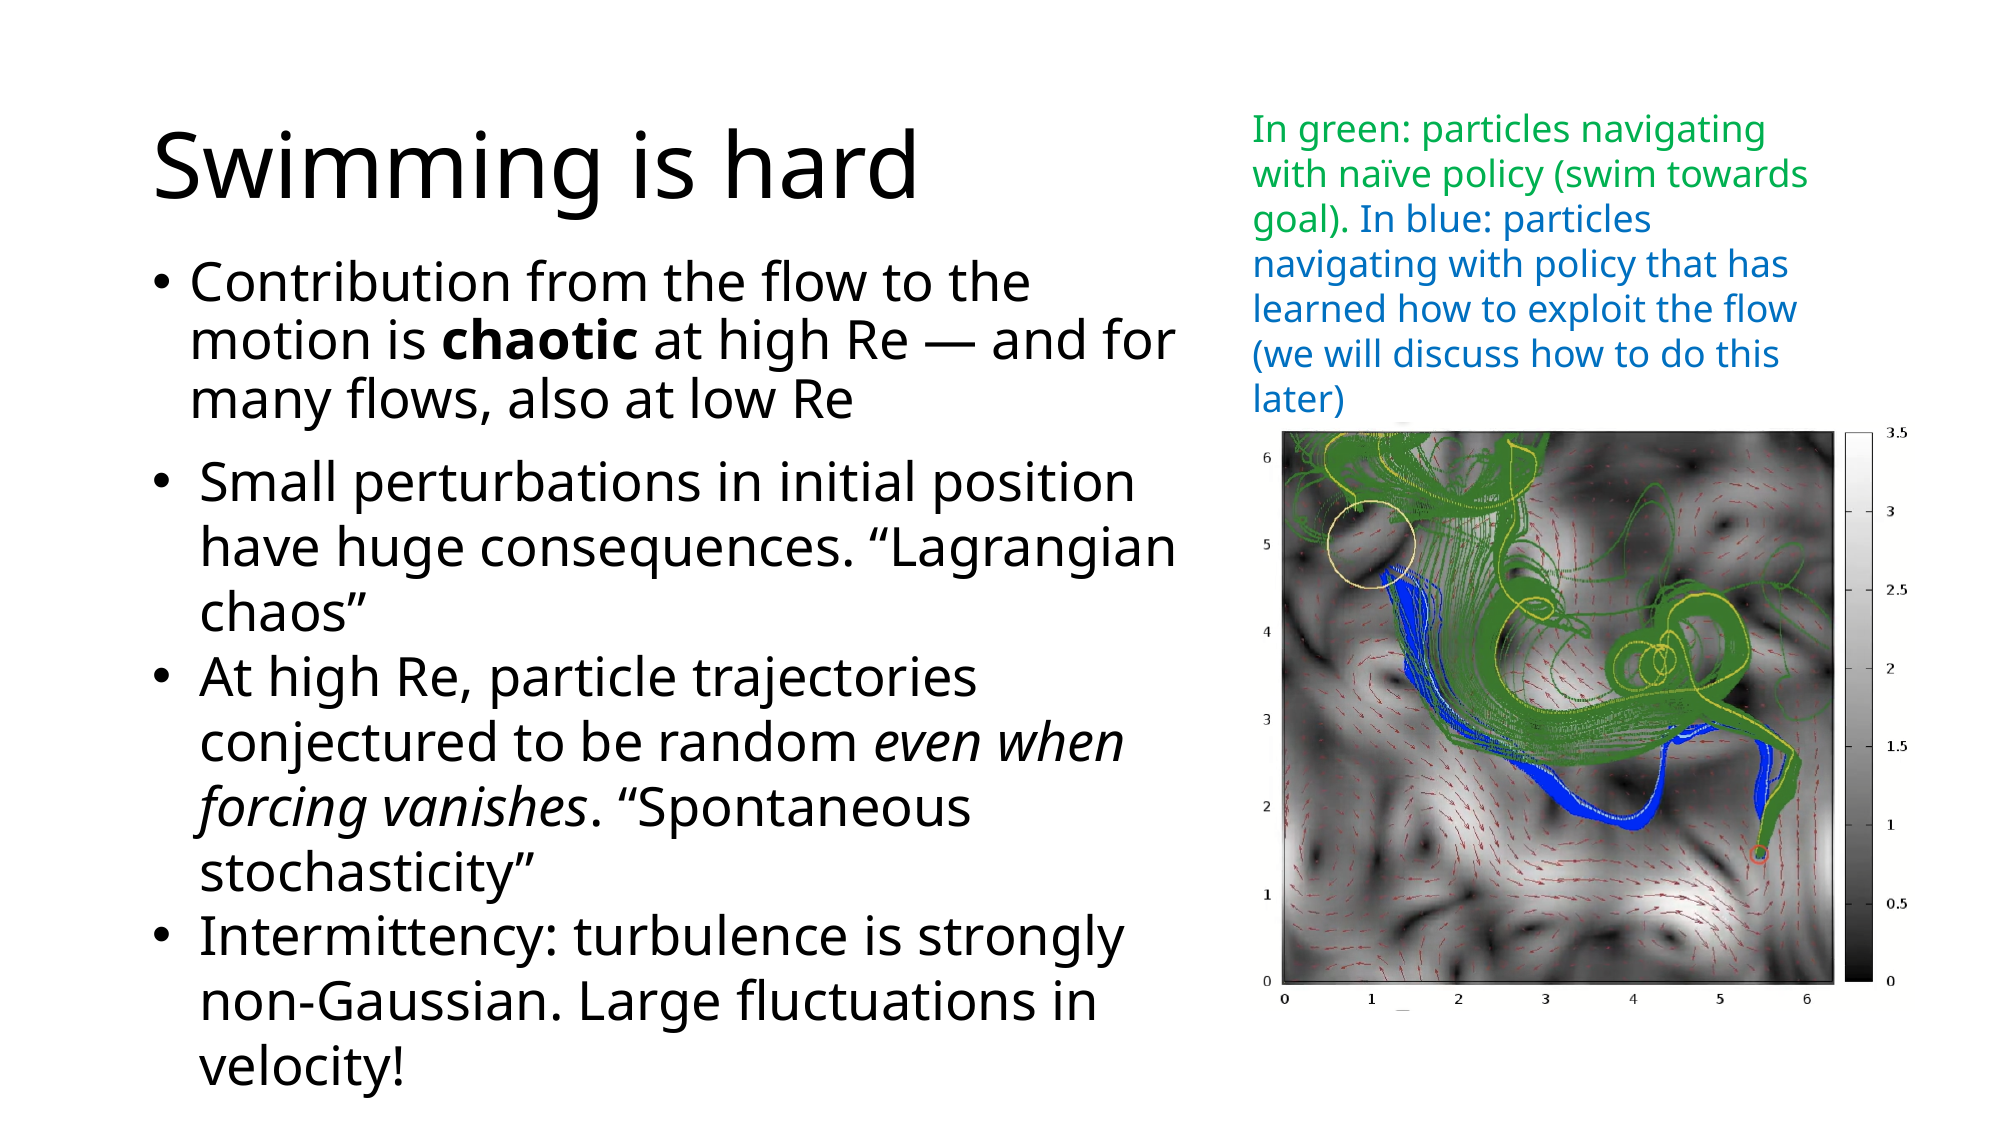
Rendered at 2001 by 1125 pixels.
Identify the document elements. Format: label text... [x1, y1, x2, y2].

title Swimming is hard [137, 59, 1863, 278]
picture [1249, 422, 1916, 1012]
text_box In green: particles navigating with naïve policy (swim towards goal). In blue: particles navigating with policy that has learned how to exploit the flow (we will discuss how to do this later) [1237, 97, 1860, 428]
list Contribution from the flow to the motion is chaotic at high Re — and for many flows, also at low Re [137, 246, 1203, 439]
text_box Small perturbations in initial position have huge consequences. “Lagrangian chaos” At high Re, particle trajectories conjectured to be random even when forcing vanishes. “Spontaneous stochasticity” Intermittency: turbulence is strongly non-Gaussian. Large fluctuations in velocity! [137, 439, 1203, 1125]
